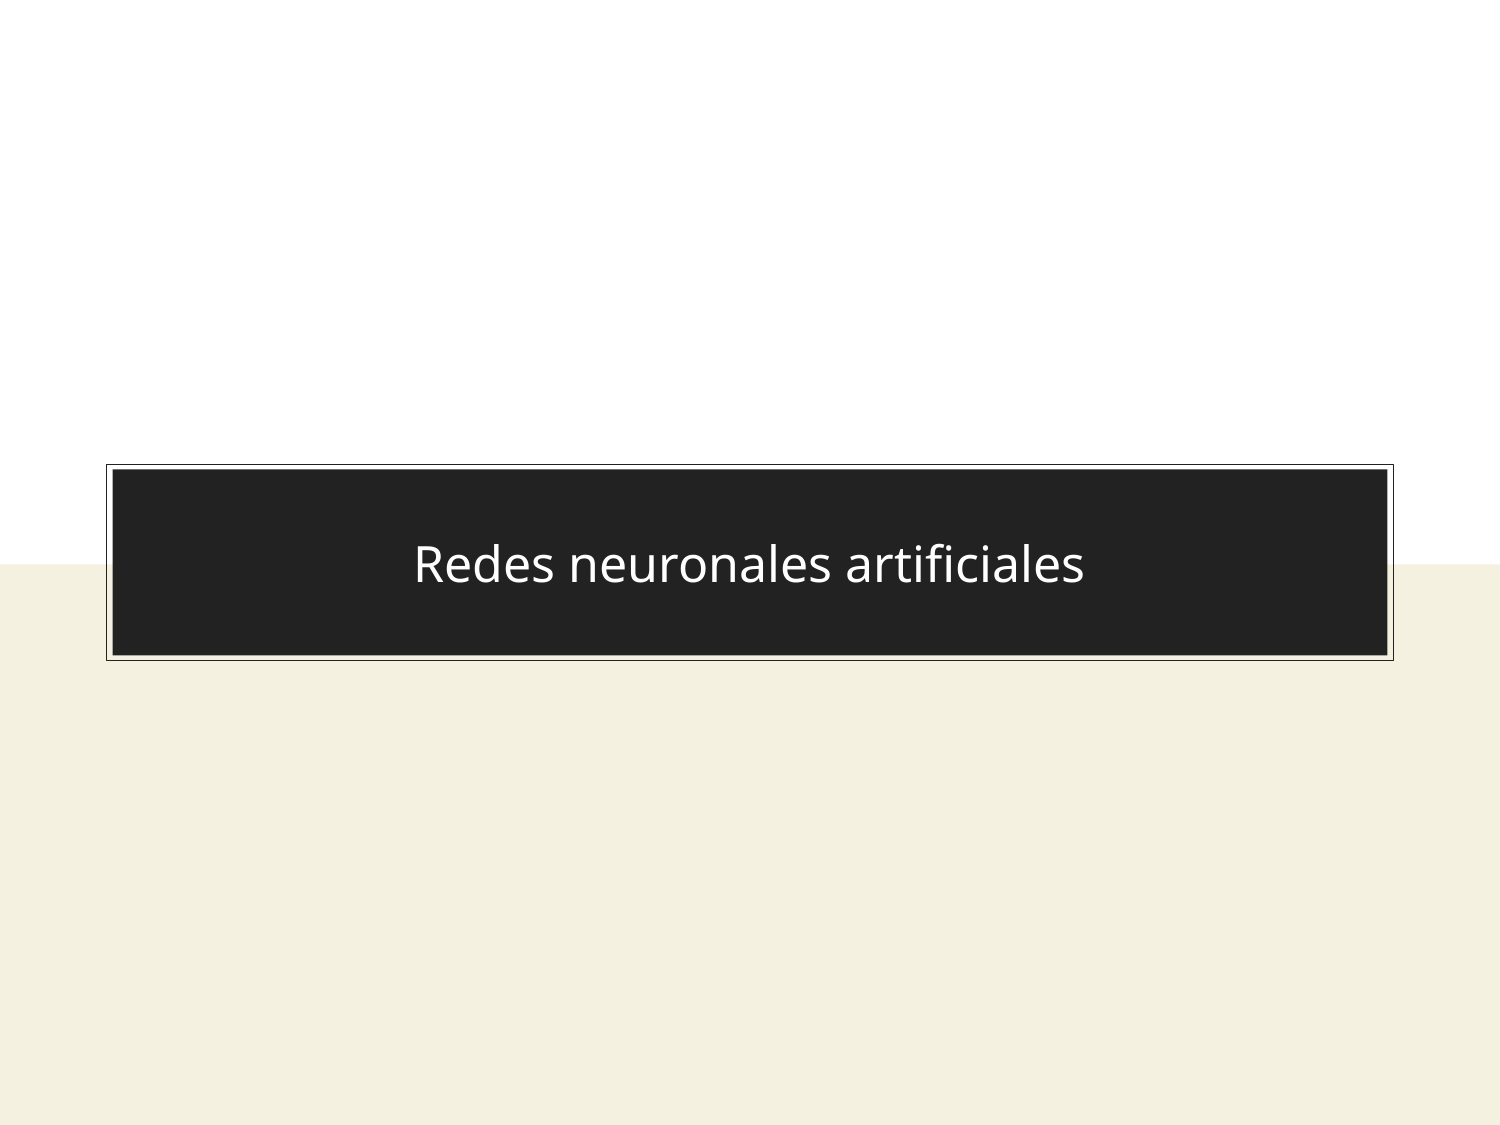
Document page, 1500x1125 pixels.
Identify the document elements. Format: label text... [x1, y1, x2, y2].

title Redes neuronales artificiales [112, 469, 1388, 656]
